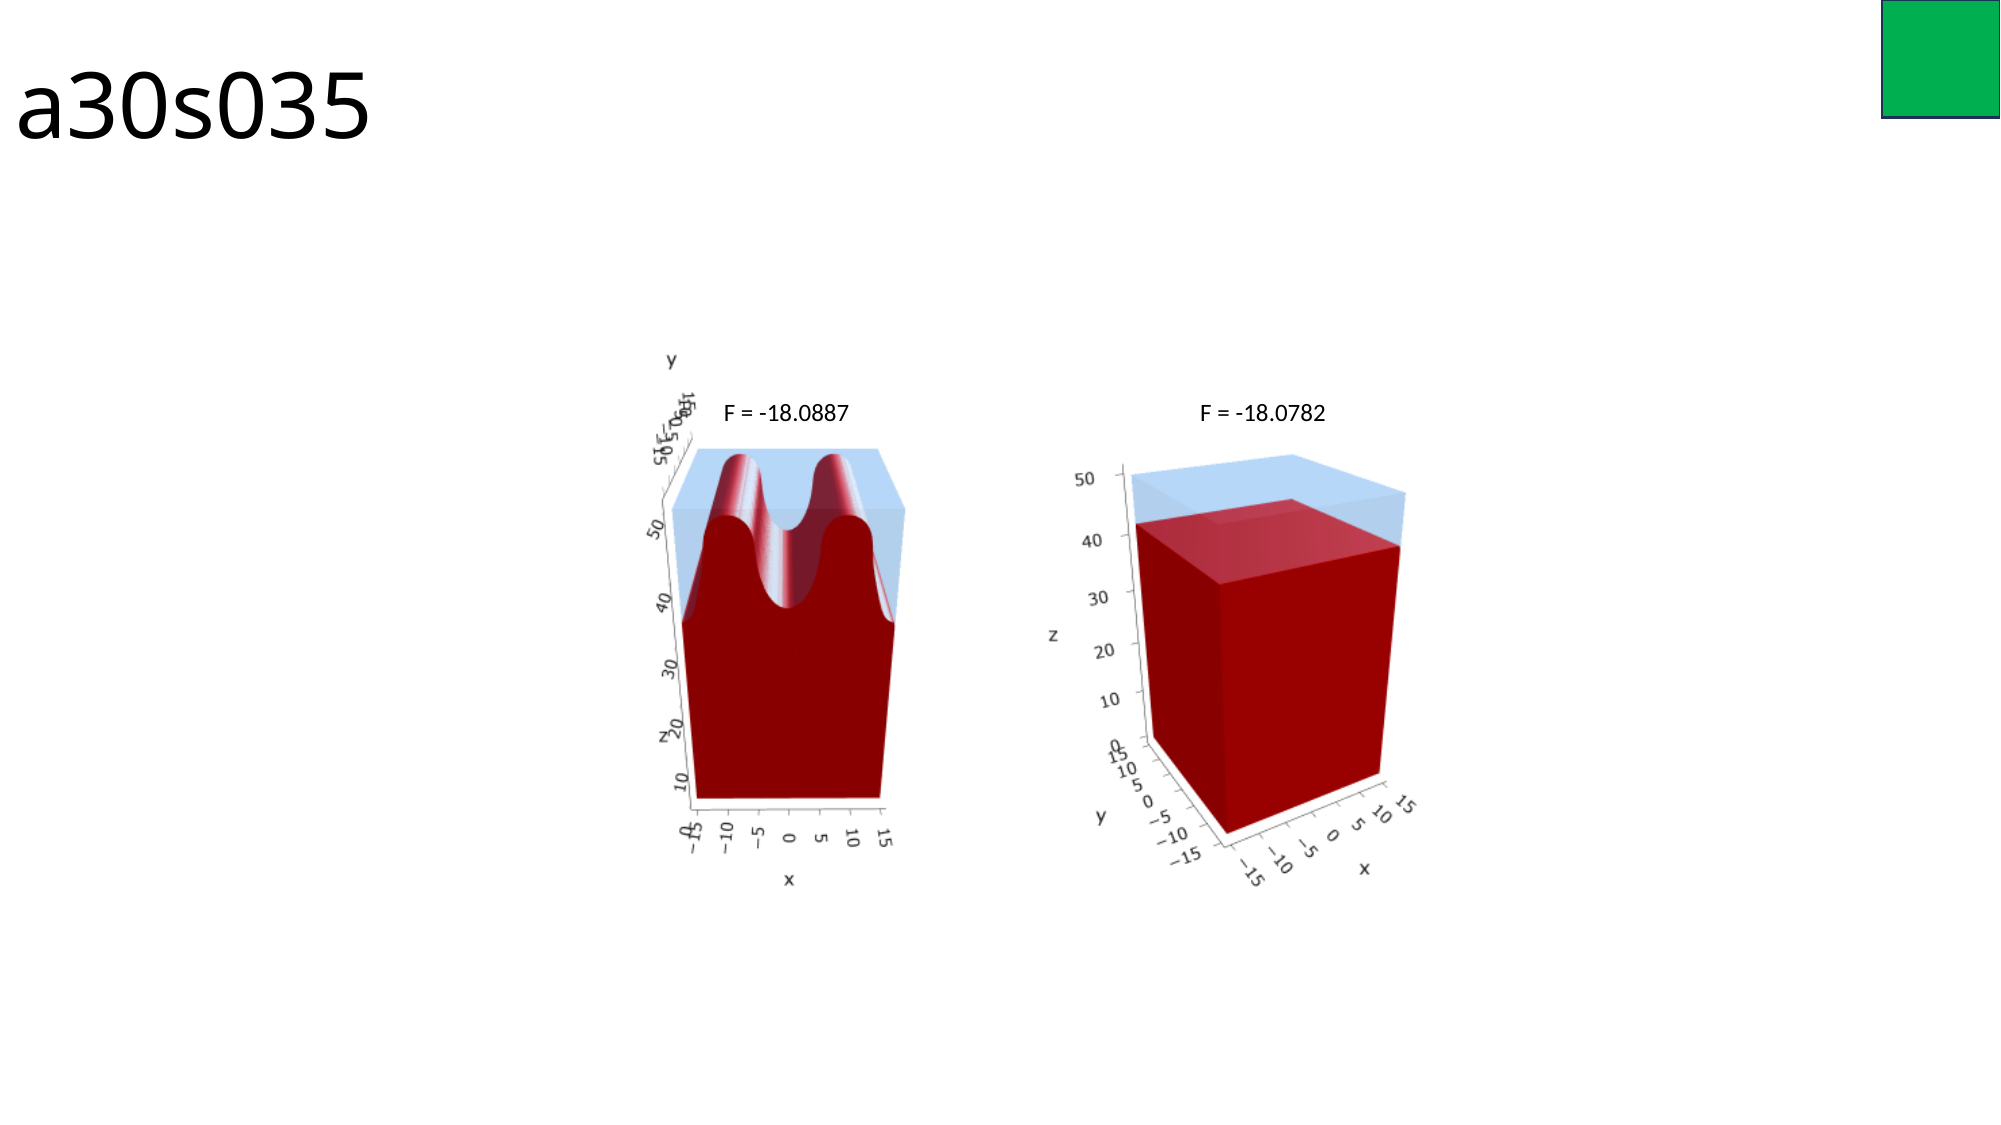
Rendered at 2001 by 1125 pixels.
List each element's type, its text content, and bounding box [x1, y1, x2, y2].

picture [623, 351, 912, 890]
title a30s035 [0, 0, 429, 218]
text_box [1881, 0, 2000, 119]
text_box F = -18.0782 [1179, 389, 1347, 434]
picture [1041, 434, 1421, 891]
